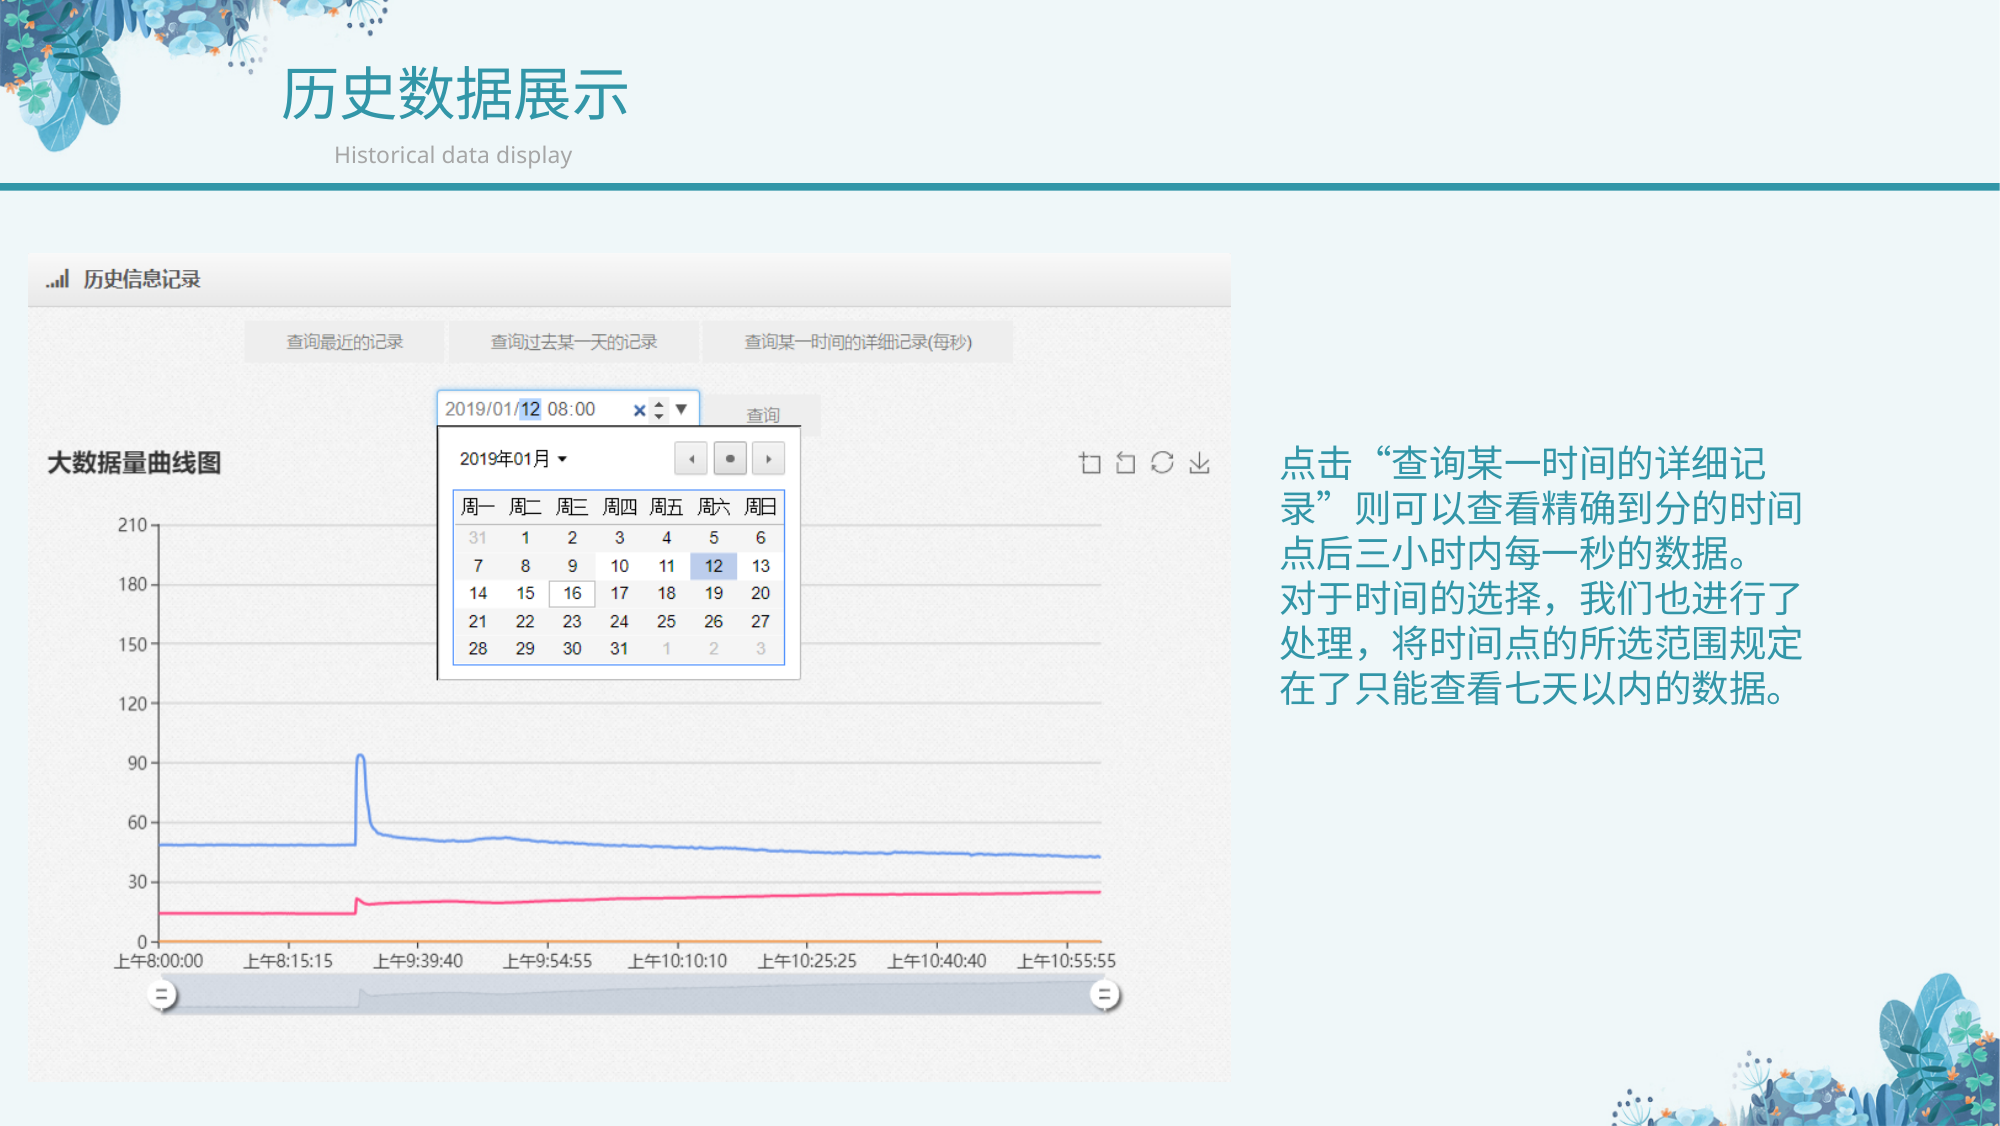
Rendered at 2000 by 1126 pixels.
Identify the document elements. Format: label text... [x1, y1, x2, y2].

picture [0, 0, 2000, 56]
picture [0, 191, 2000, 1126]
text_box 点击“查询某一时间的详细记录”则可以查看精确到分的时间点后三小时内每一秒的数据。 对于时间的选择，我们也进行了处理，将时间点的所选范围规定在了只能查看七天以内的数据。 [1264, 432, 1847, 718]
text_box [0, 56, 2000, 191]
